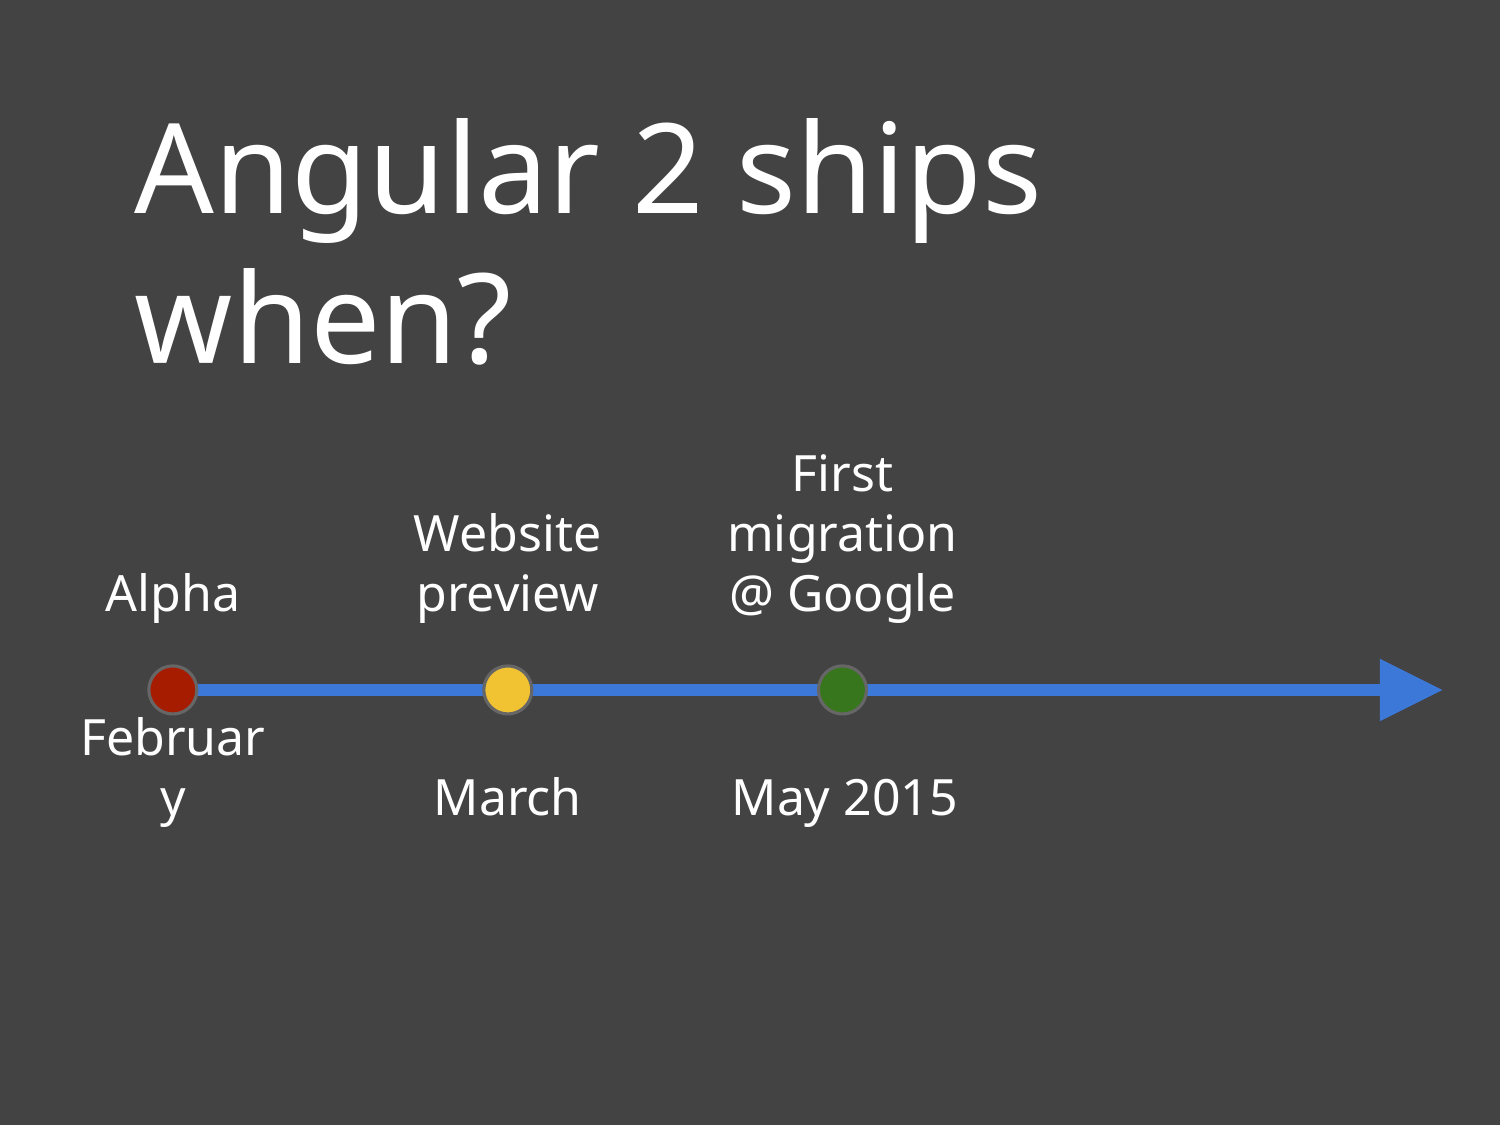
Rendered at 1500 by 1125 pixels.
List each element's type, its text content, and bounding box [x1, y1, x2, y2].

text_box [670, 425, 1020, 841]
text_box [392, 473, 624, 841]
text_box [57, 539, 289, 841]
text_box Angular 2 ships when? [119, 73, 1417, 209]
